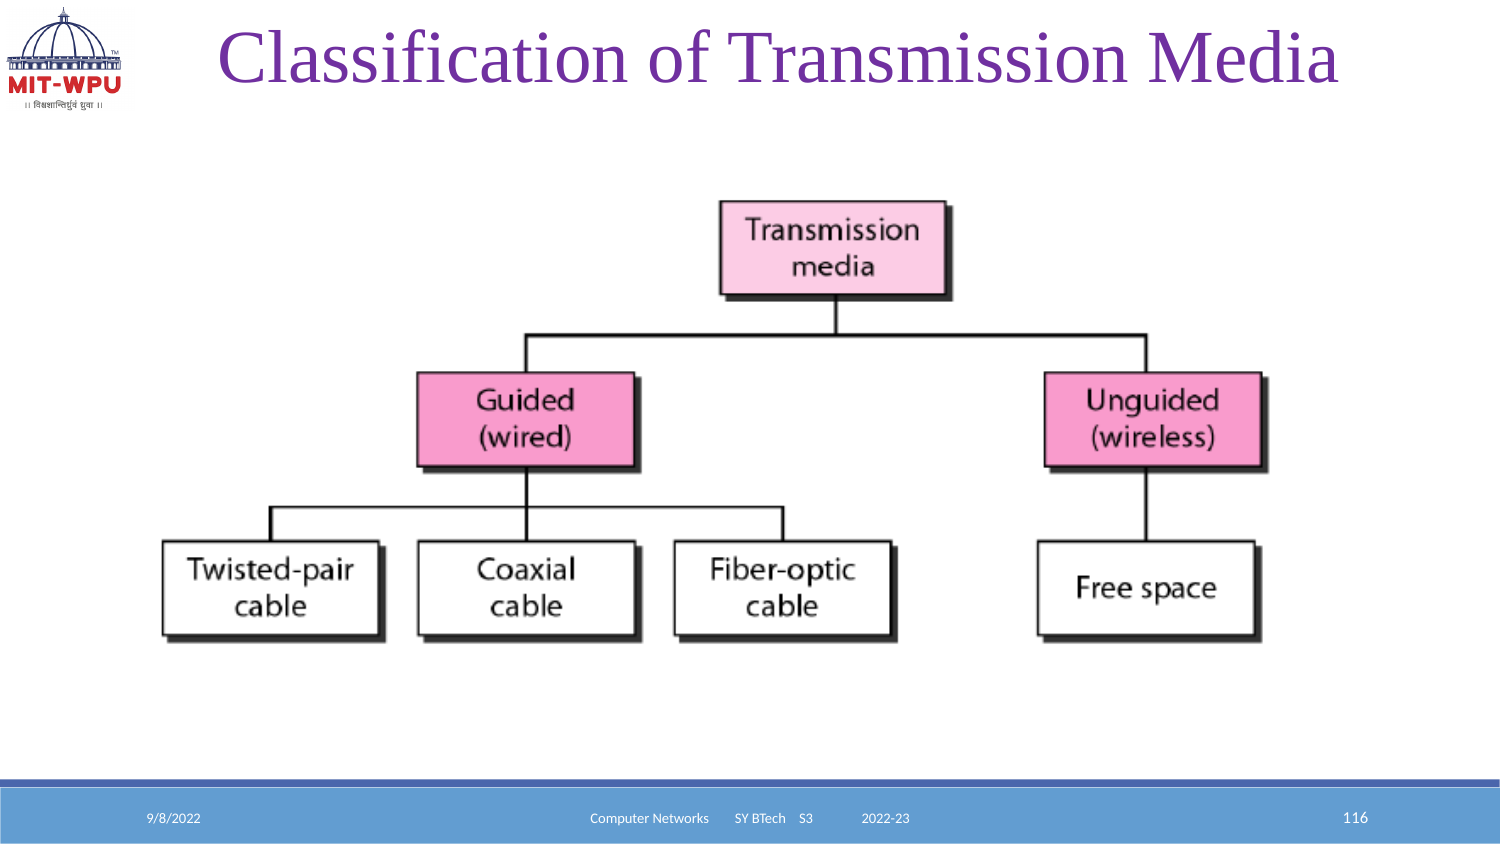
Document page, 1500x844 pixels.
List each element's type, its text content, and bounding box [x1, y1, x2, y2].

slide_number ‹#› [1218, 794, 1380, 840]
picture [134, 189, 1285, 655]
text_box Classification of Transmission Media [202, 0, 1443, 105]
picture [6, 7, 136, 111]
footer Computer Networks SY BTech S3 2022-23 [453, 794, 1047, 840]
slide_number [135, 794, 440, 840]
